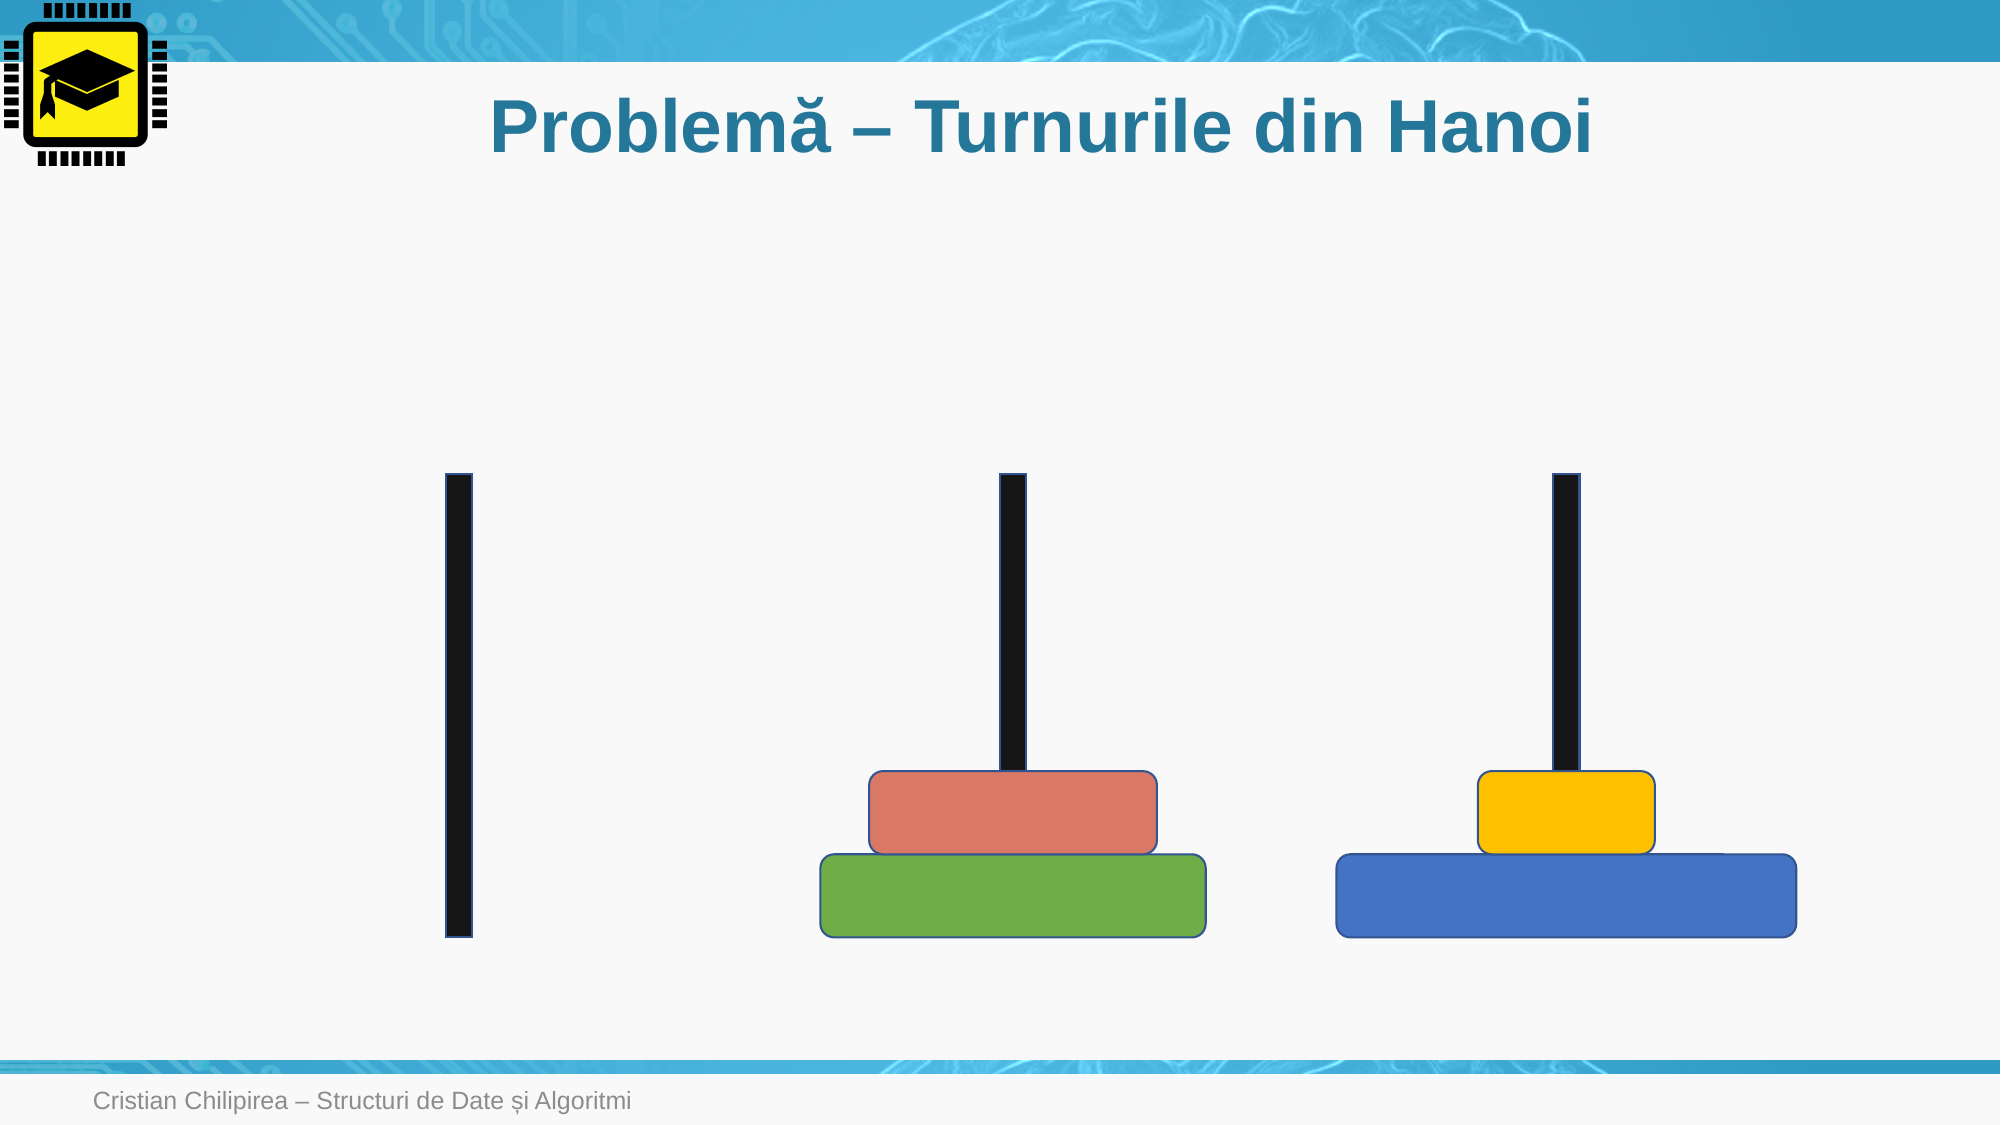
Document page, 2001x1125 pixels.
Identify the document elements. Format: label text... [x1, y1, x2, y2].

text_box [819, 853, 1207, 939]
text_box [999, 473, 1027, 770]
footer Cristian Chilipirea – Structuri de Date și Algoritmi [77, 1073, 1338, 1125]
picture [0, 0, 2000, 166]
text_box [1552, 473, 1581, 770]
text_box [1476, 770, 1656, 856]
picture [0, 1060, 2000, 1074]
title Problemă – Turnurile din Hanoi [170, 76, 1915, 180]
text_box [868, 770, 1158, 856]
text_box [445, 473, 473, 938]
text_box [1335, 853, 1798, 939]
